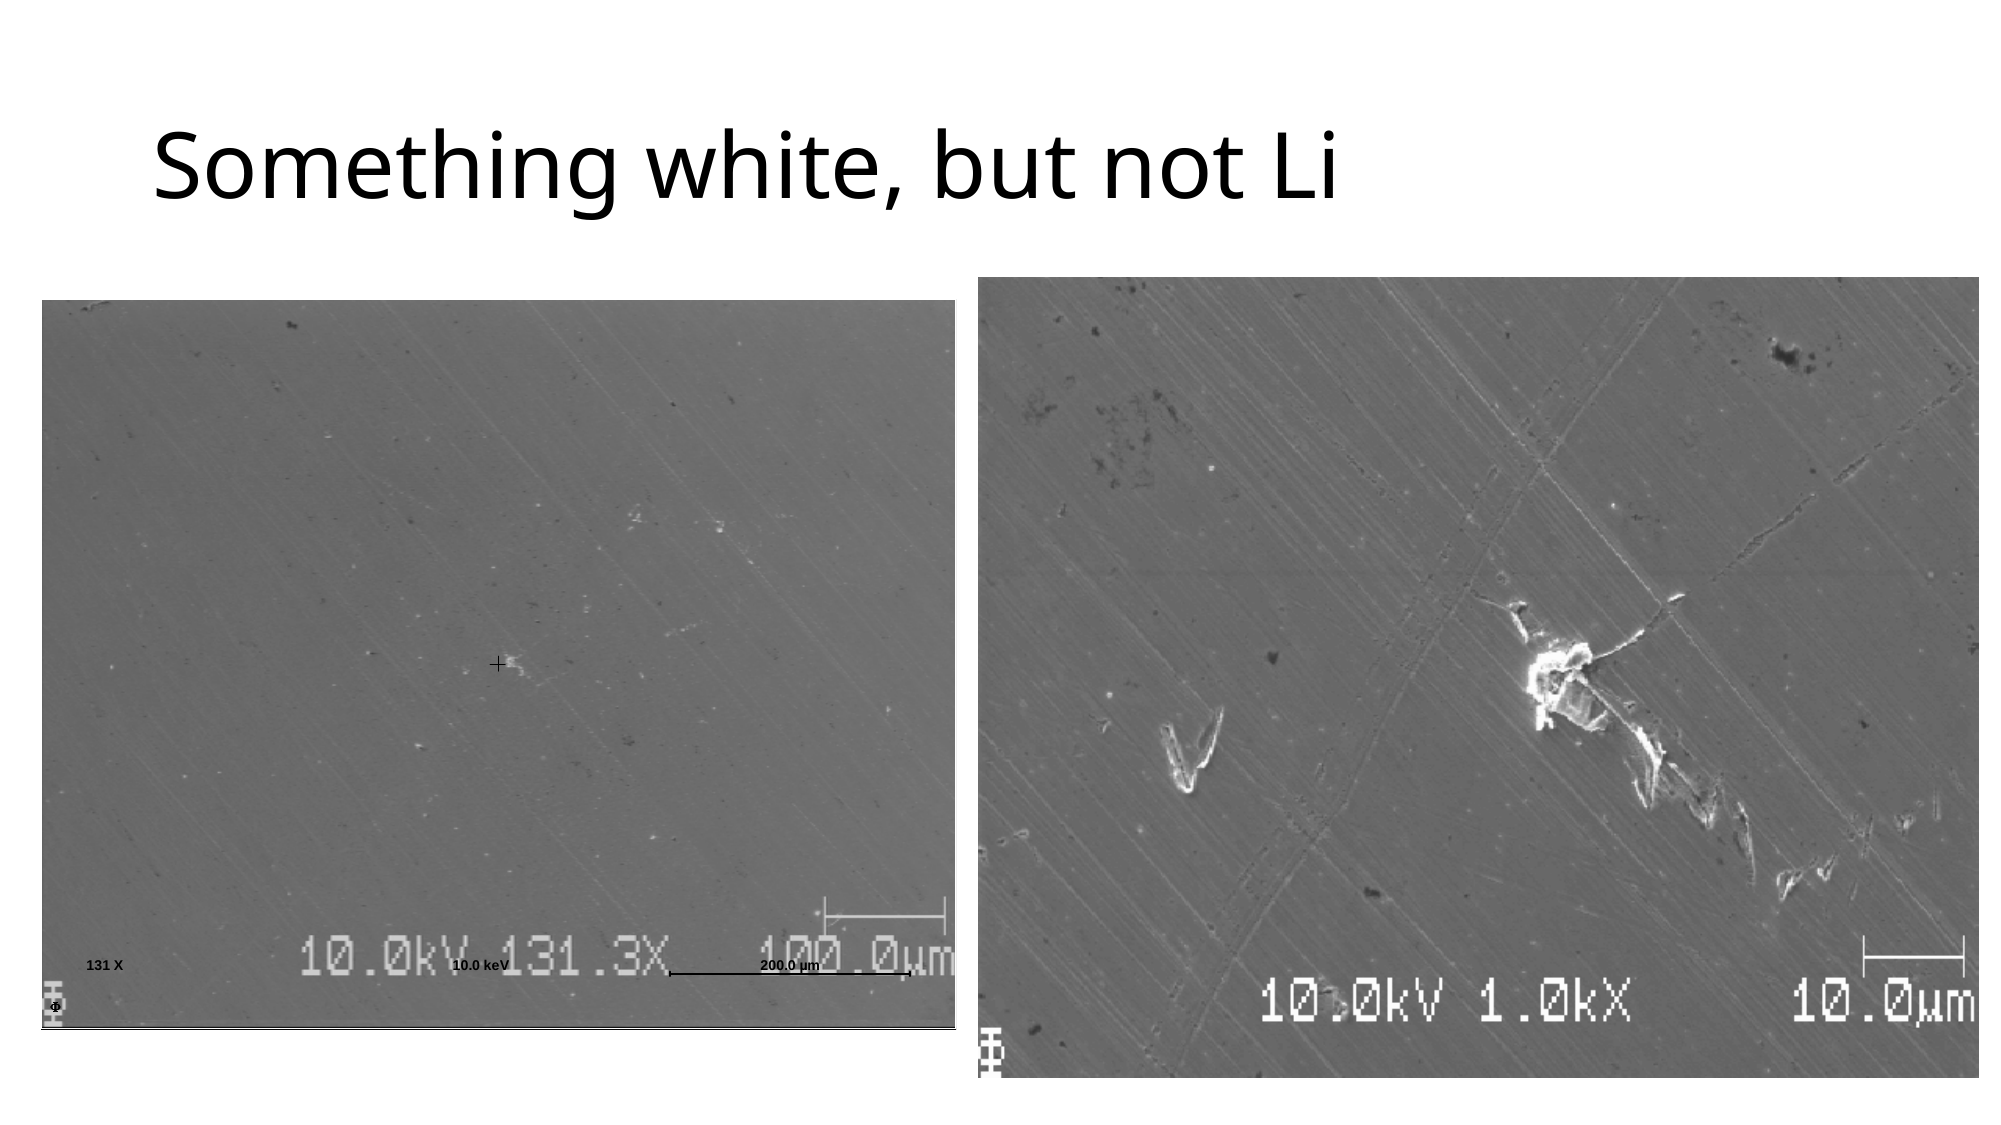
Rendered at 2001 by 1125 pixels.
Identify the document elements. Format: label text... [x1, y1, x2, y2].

picture [41, 299, 957, 1030]
picture [978, 277, 1979, 1078]
title Something white, but not Li [137, 59, 1863, 278]
